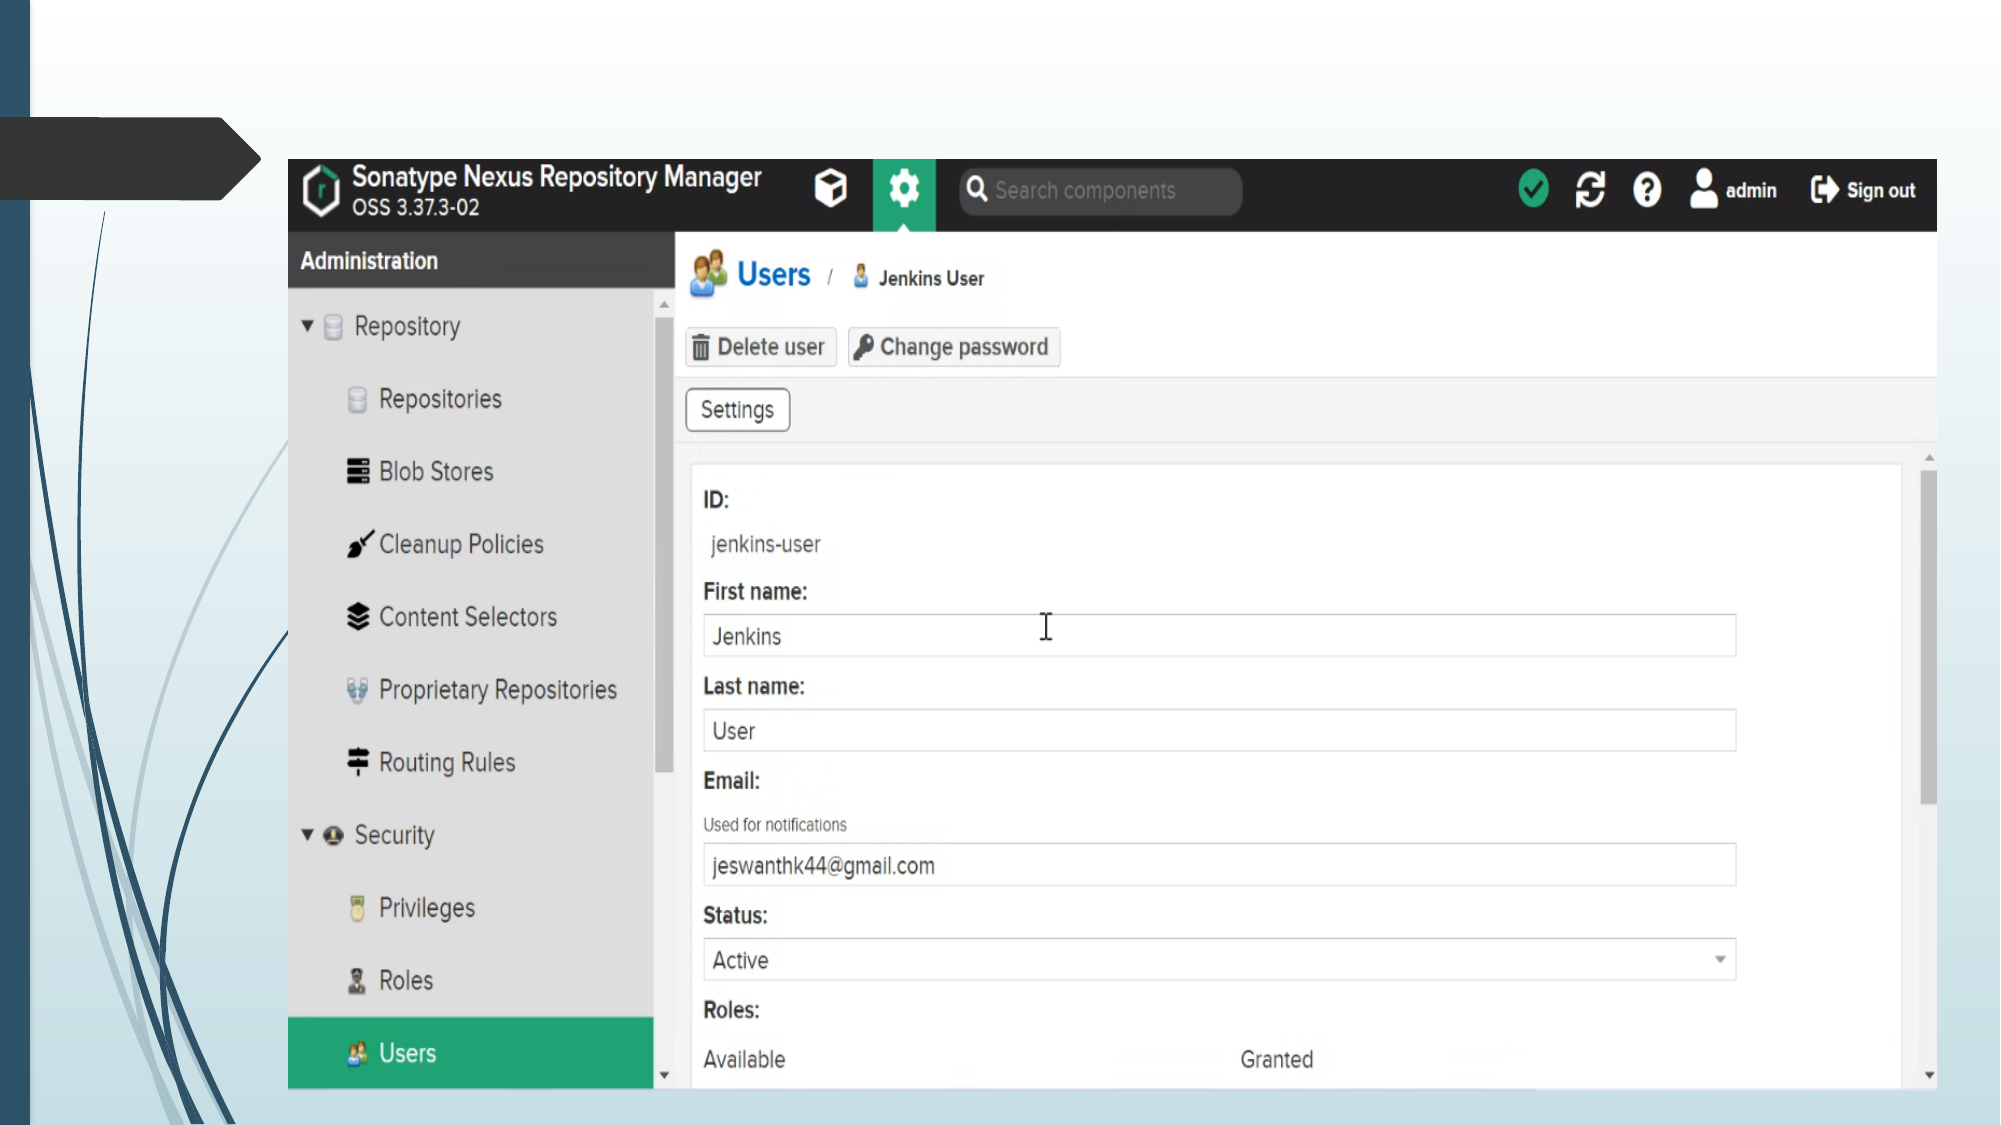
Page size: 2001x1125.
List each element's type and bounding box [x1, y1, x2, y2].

picture [287, 159, 1938, 1091]
